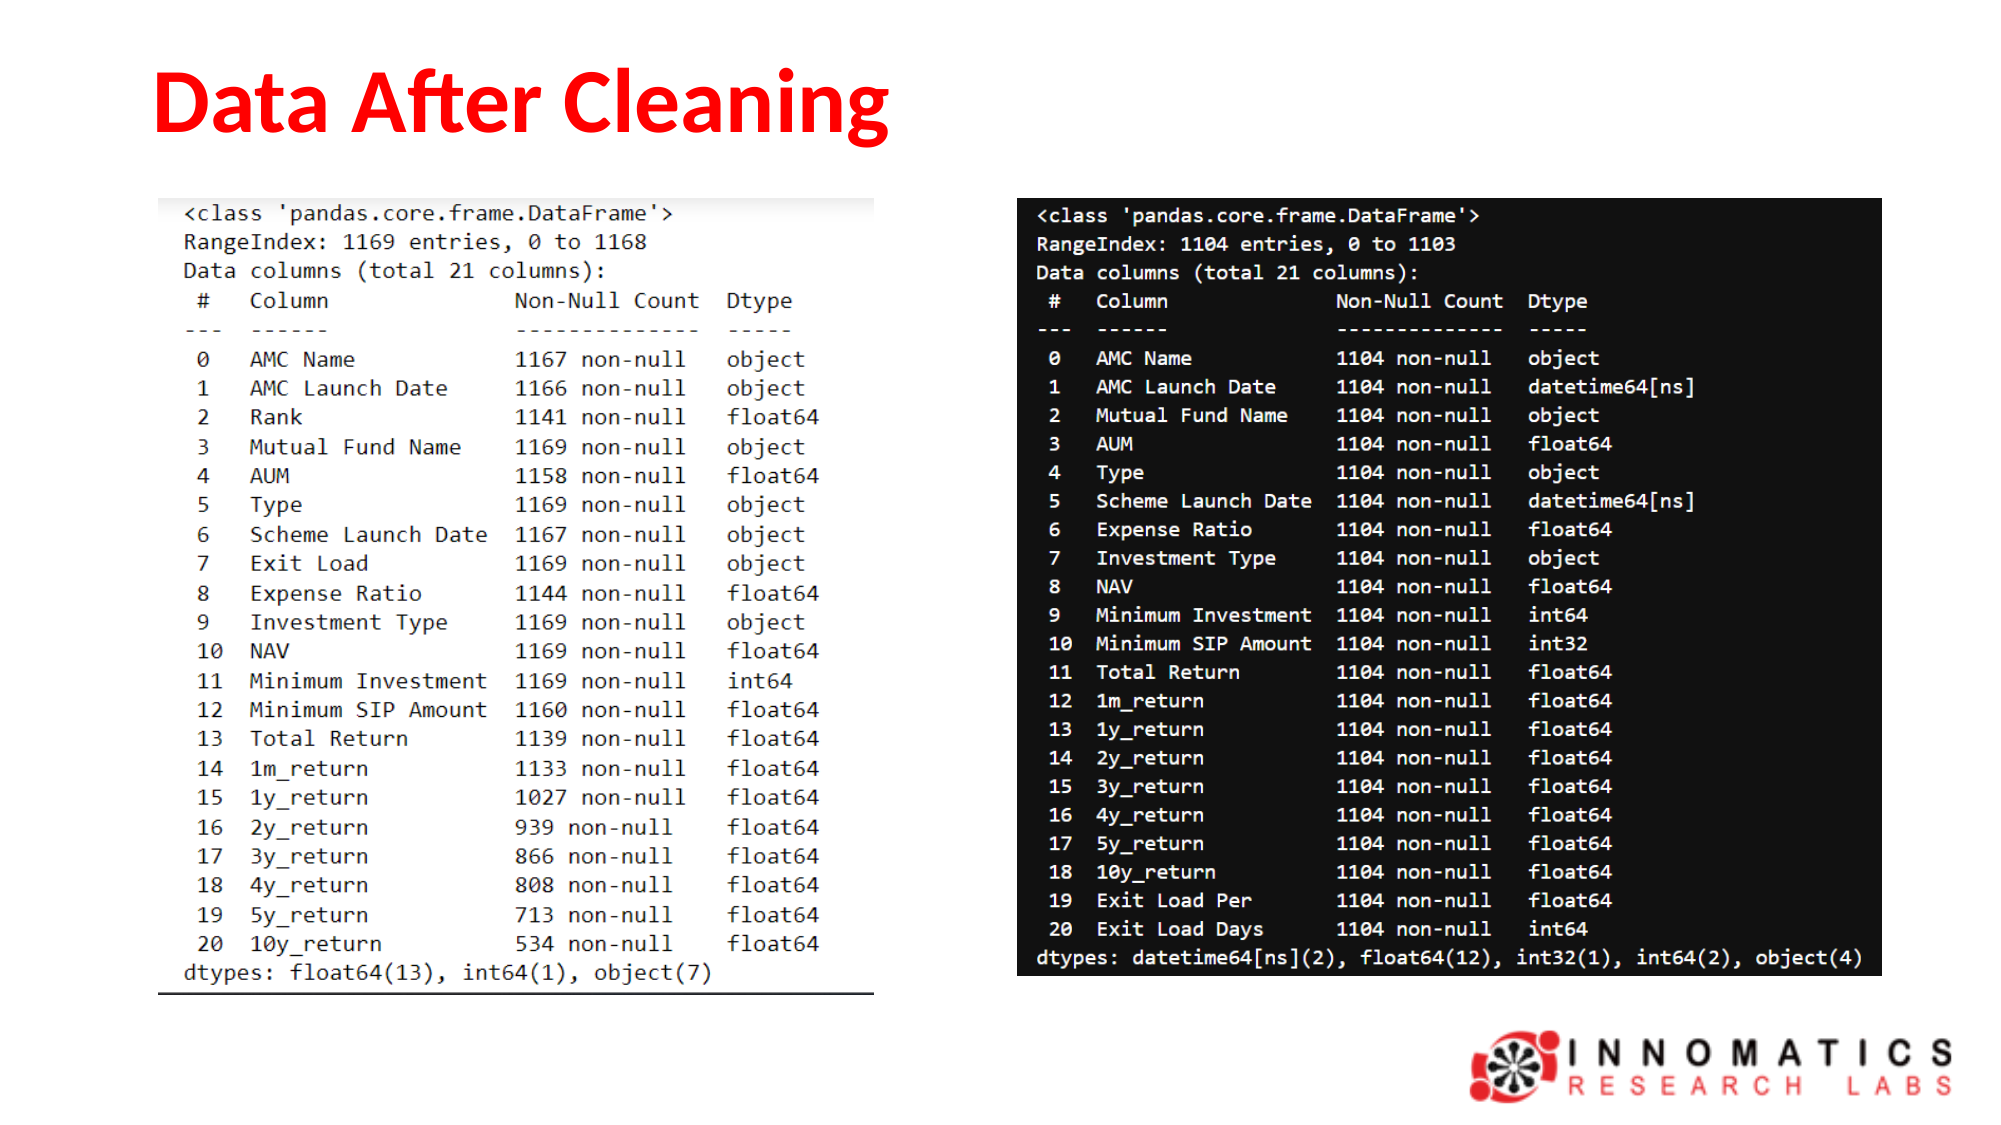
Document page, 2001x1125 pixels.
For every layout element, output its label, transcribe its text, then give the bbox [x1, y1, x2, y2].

picture [1017, 198, 1883, 977]
picture [1445, 1014, 1975, 1125]
title Data After Cleaning [137, 0, 1863, 212]
picture [158, 198, 875, 995]
